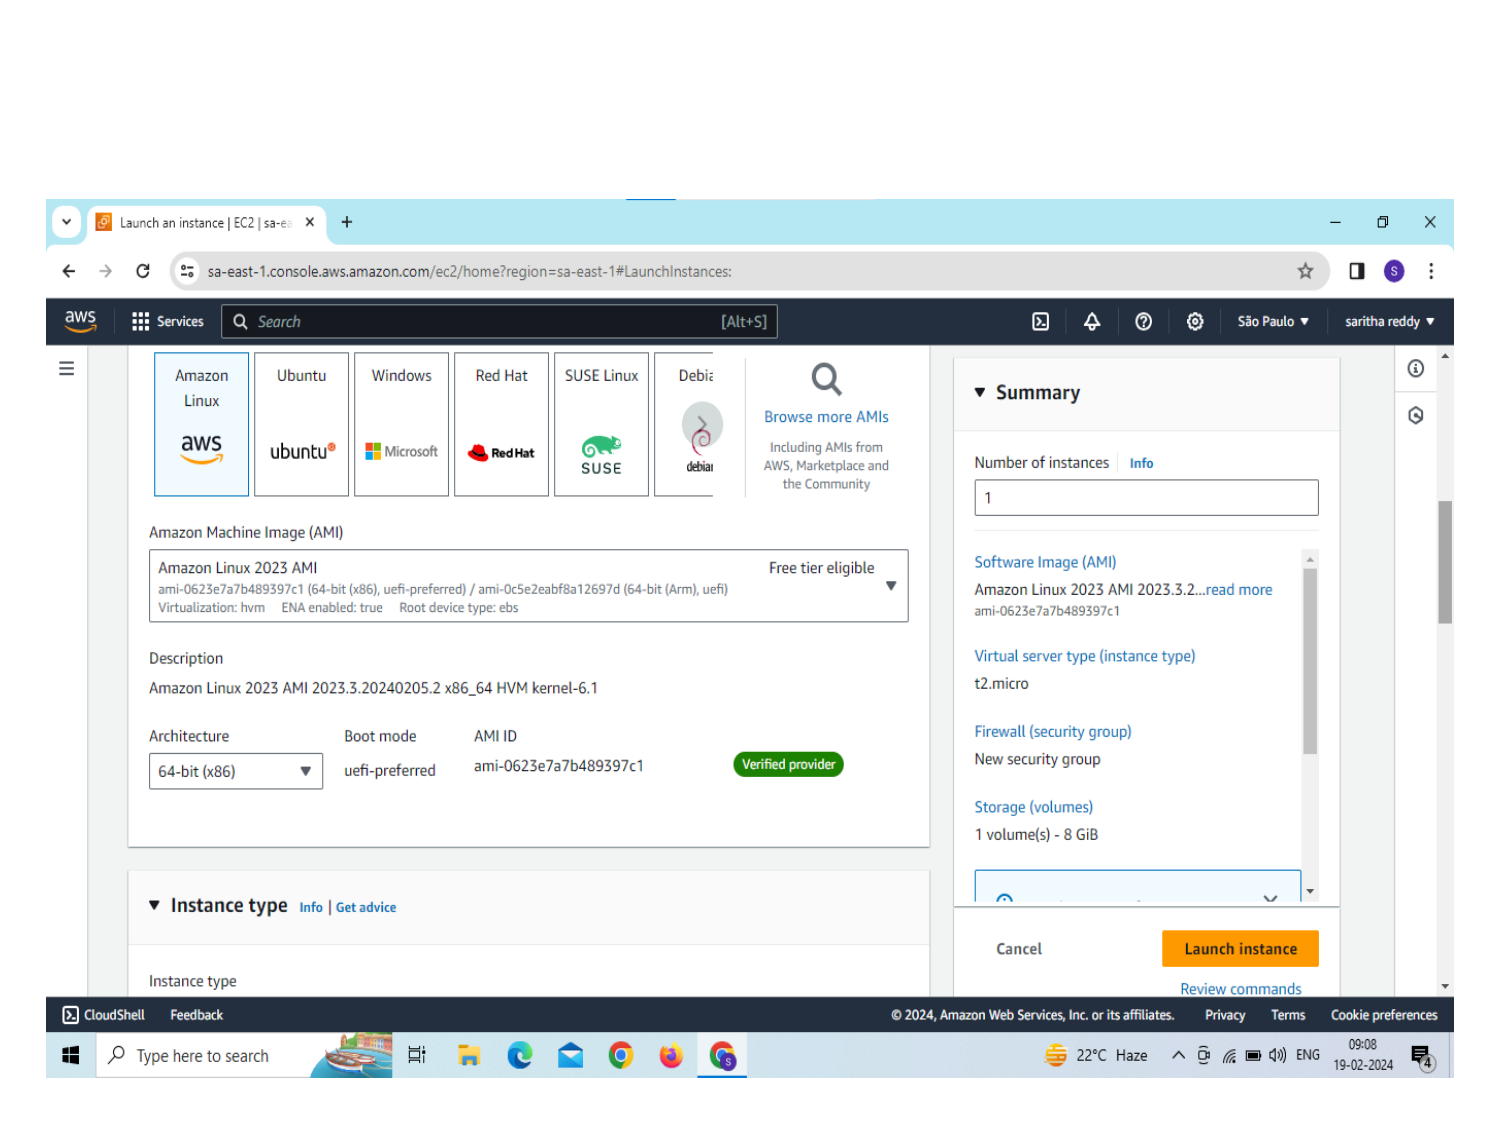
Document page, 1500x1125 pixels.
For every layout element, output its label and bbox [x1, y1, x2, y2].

list [46, 198, 1454, 1079]
